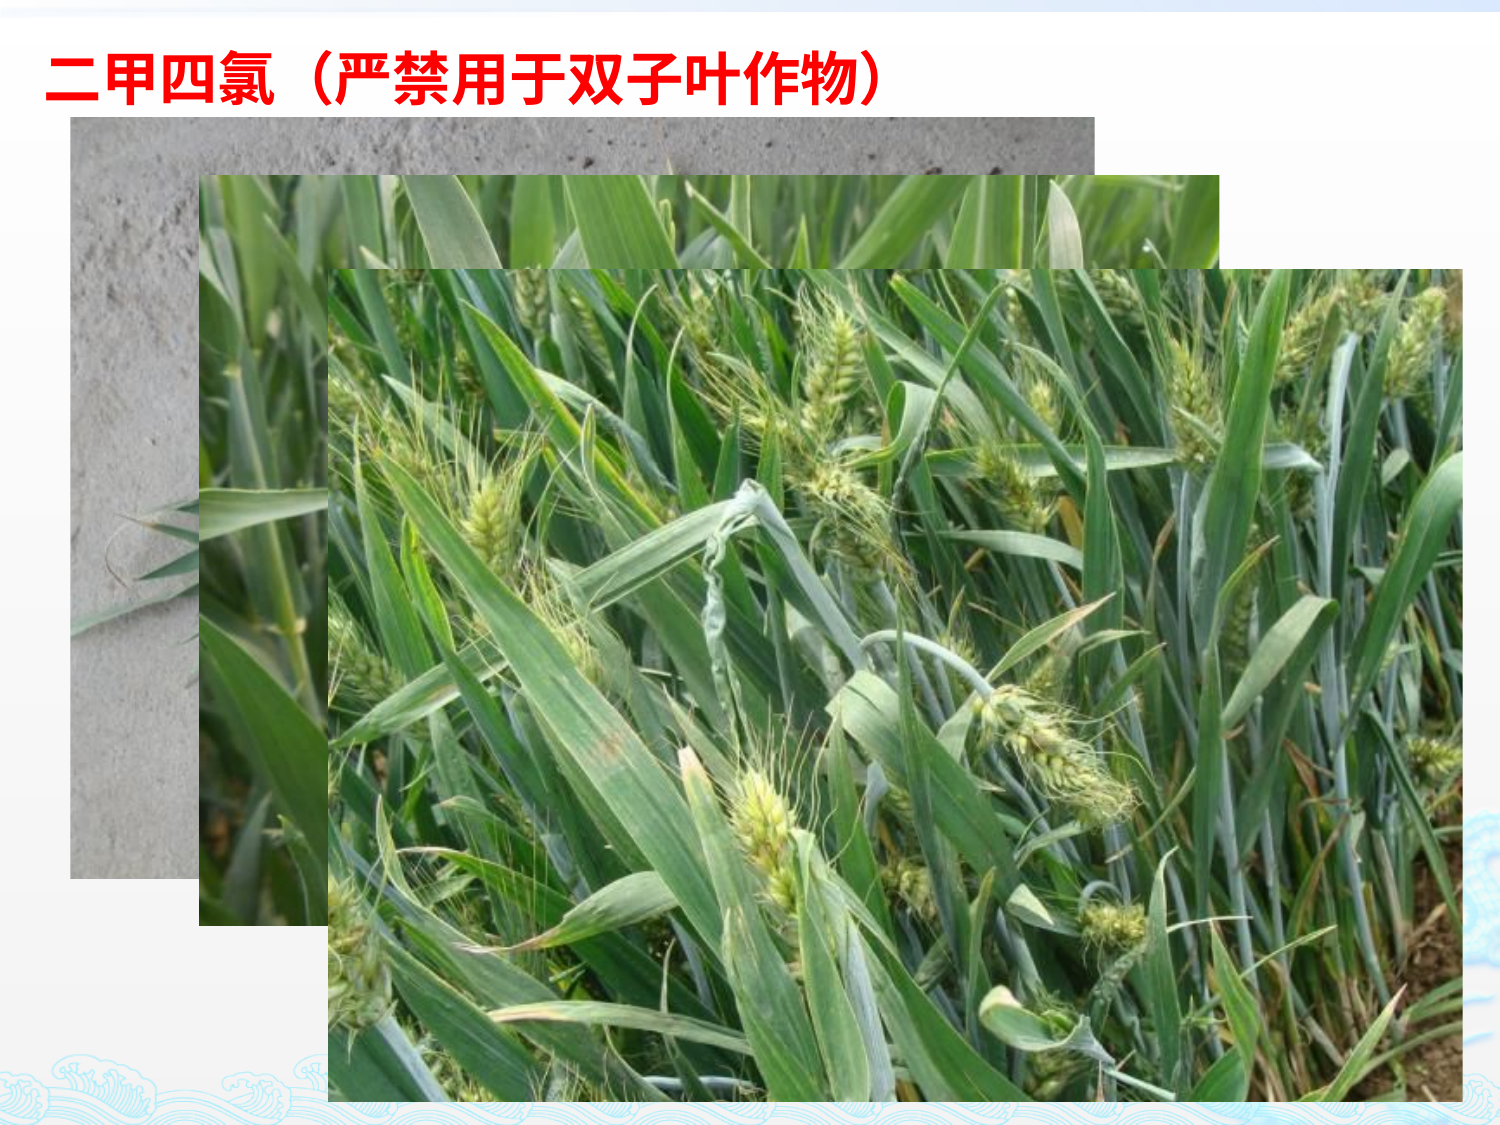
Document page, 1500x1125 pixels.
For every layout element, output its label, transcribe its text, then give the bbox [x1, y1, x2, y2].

text_box 二甲四氯（严禁用于双子叶作物） [28, 35, 933, 120]
picture [69, 116, 1464, 1103]
